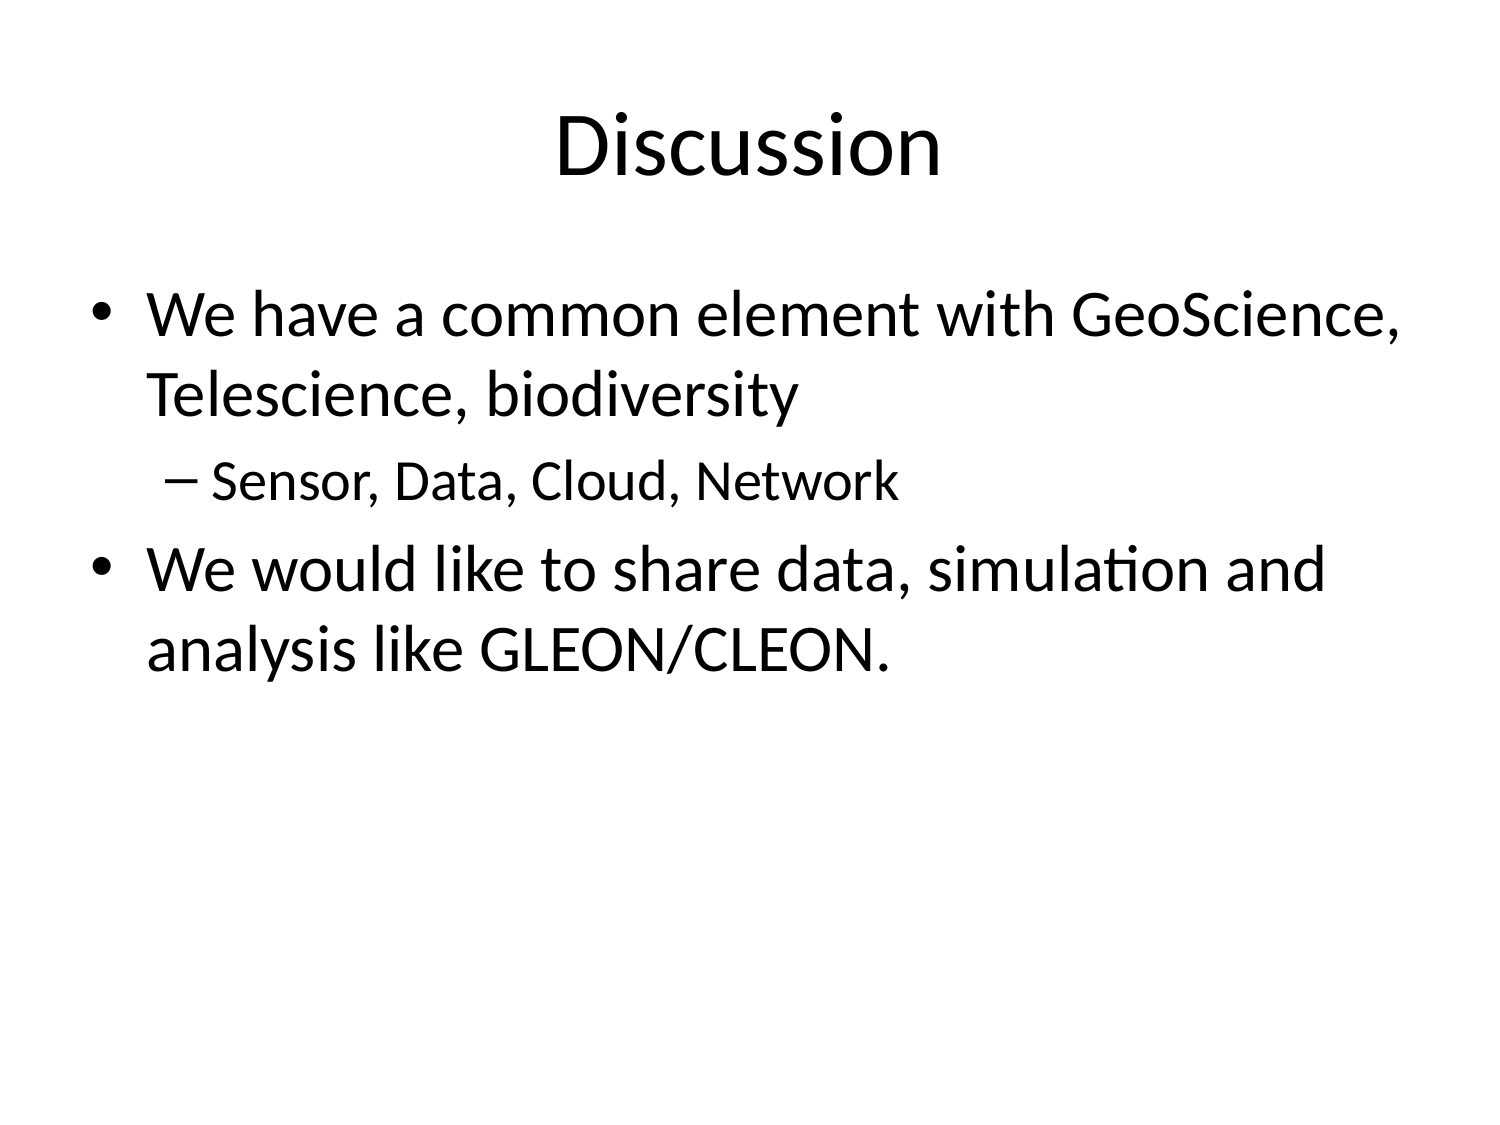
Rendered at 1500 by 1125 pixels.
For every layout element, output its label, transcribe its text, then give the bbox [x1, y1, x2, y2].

title Discussion [75, 45, 1425, 233]
list We have a common element with GeoScience, Telescience, biodiversity Sensor, Data, Cloud, Network We would like to share data, simulation and analysis like GLEON/CLEON. [75, 262, 1425, 1005]
